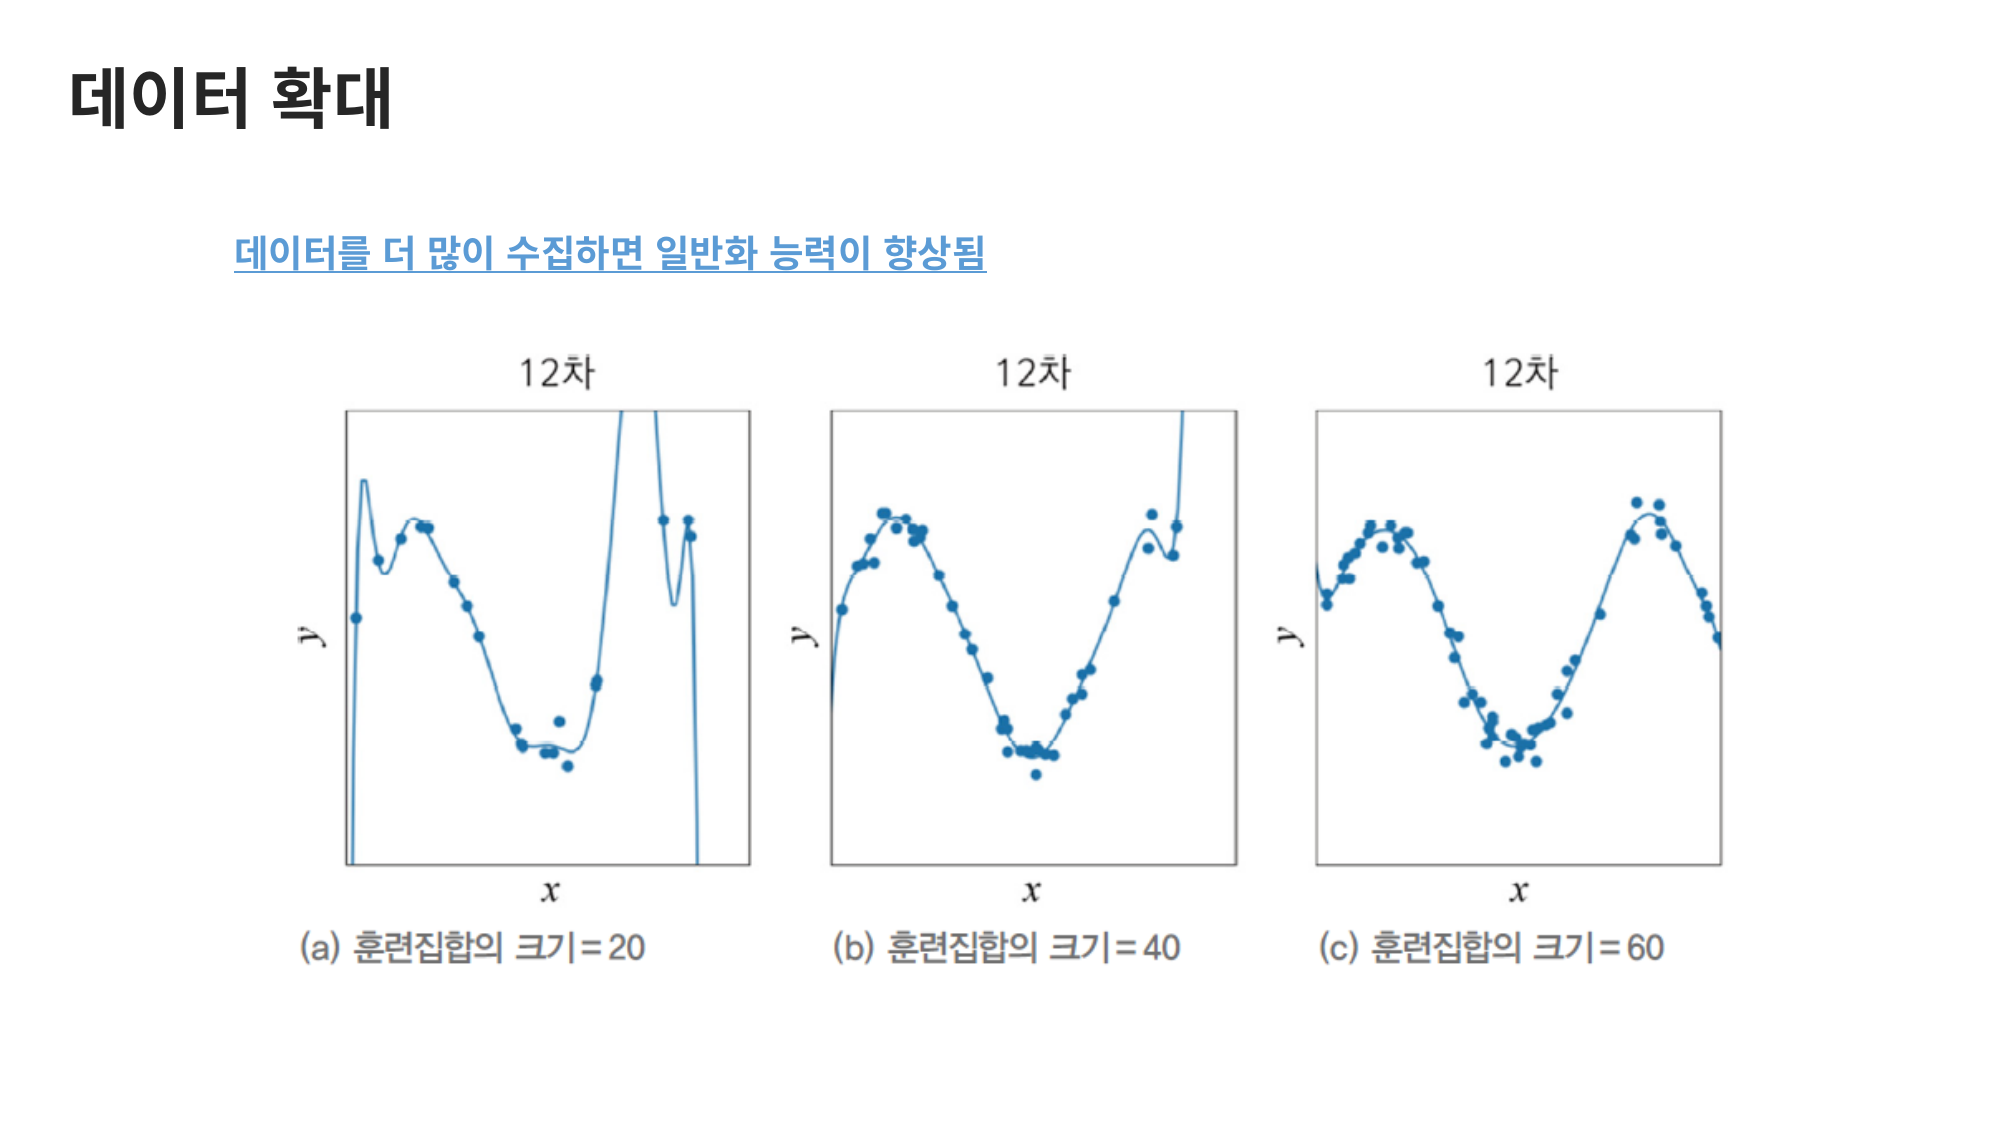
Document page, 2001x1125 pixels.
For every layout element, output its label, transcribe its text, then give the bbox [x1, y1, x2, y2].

text_box 데이터 확대 [53, 56, 525, 147]
picture [288, 351, 1728, 977]
text_box 데이터를 더 많이 수집하면 일반화 능력이 향상됨 [219, 222, 1119, 284]
